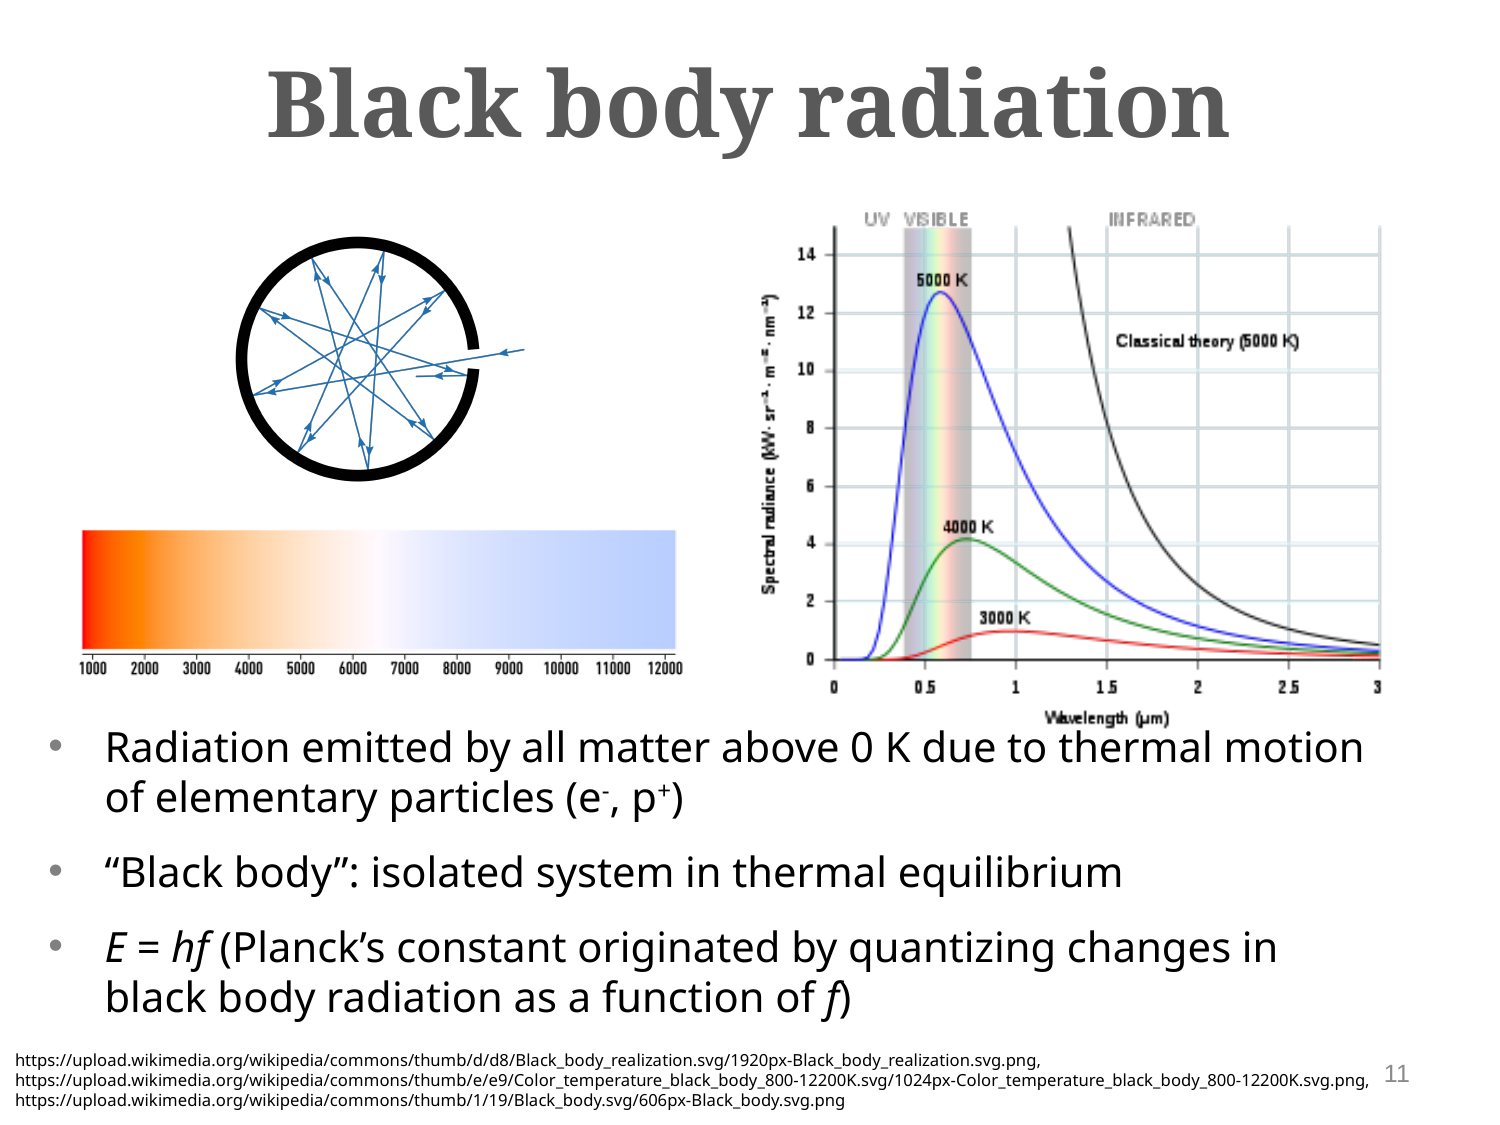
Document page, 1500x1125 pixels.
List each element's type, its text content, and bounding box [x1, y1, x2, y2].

picture [73, 521, 685, 679]
picture [747, 209, 1403, 733]
text_box https://upload.wikimedia.org/wikipedia/commons/thumb/d/d8/Black_body_realization.svg/1920px-Black_body_realization.svg.png, https://upload.wikimedia.org/wikipedia/commons/thumb/e/e9/Color_temperature_black_body_800-12200K.svg/1024px-Color_temperature_black_body_800-12200K.svg.png, https://upload.wikimedia.org/wikipedia/commons/thumb/1/19/Black_body.svg/606px-Black_body.svg.png [0, 1042, 1472, 1118]
picture [224, 223, 535, 495]
text_box Black body radiation [0, 6, 1500, 194]
text_box Radiation emitted by all matter above 0 K due to thermal motion of elementary particles (e-, p+) “Black body”: isolated system in thermal equilibrium E = hf (Planck’s constant originated by quantizing changes in black body radiation as a function of f) [33, 712, 1403, 1024]
